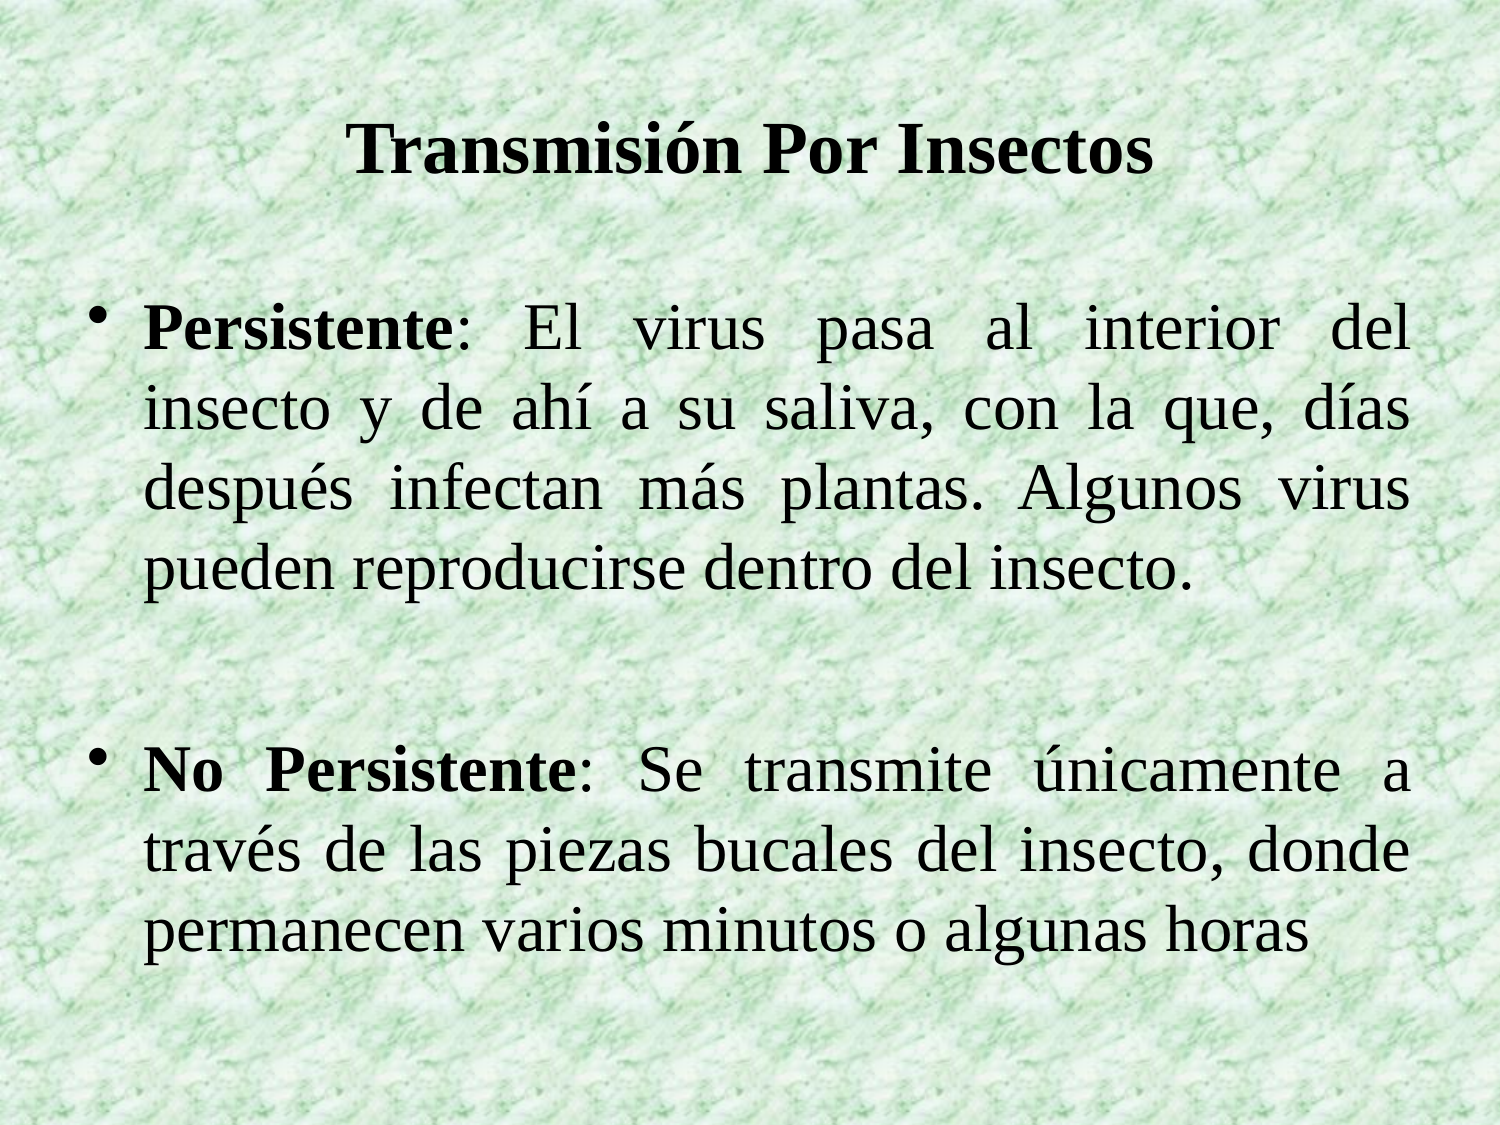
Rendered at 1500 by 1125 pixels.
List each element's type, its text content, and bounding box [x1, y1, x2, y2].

title Transmisión Por Insectos [112, 50, 1388, 238]
list Persistente: El virus pasa al interior del insecto y de ahí a su saliva, con la que, días después infectan más plantas. Algunos virus pueden reproducirse dentro del insecto. No Persistente: Se transmite únicamente a través de las piezas bucales del insecto, donde permanecen varios minutos o algunas horas [71, 275, 1429, 1063]
picture [0, 0, 1500, 1125]
